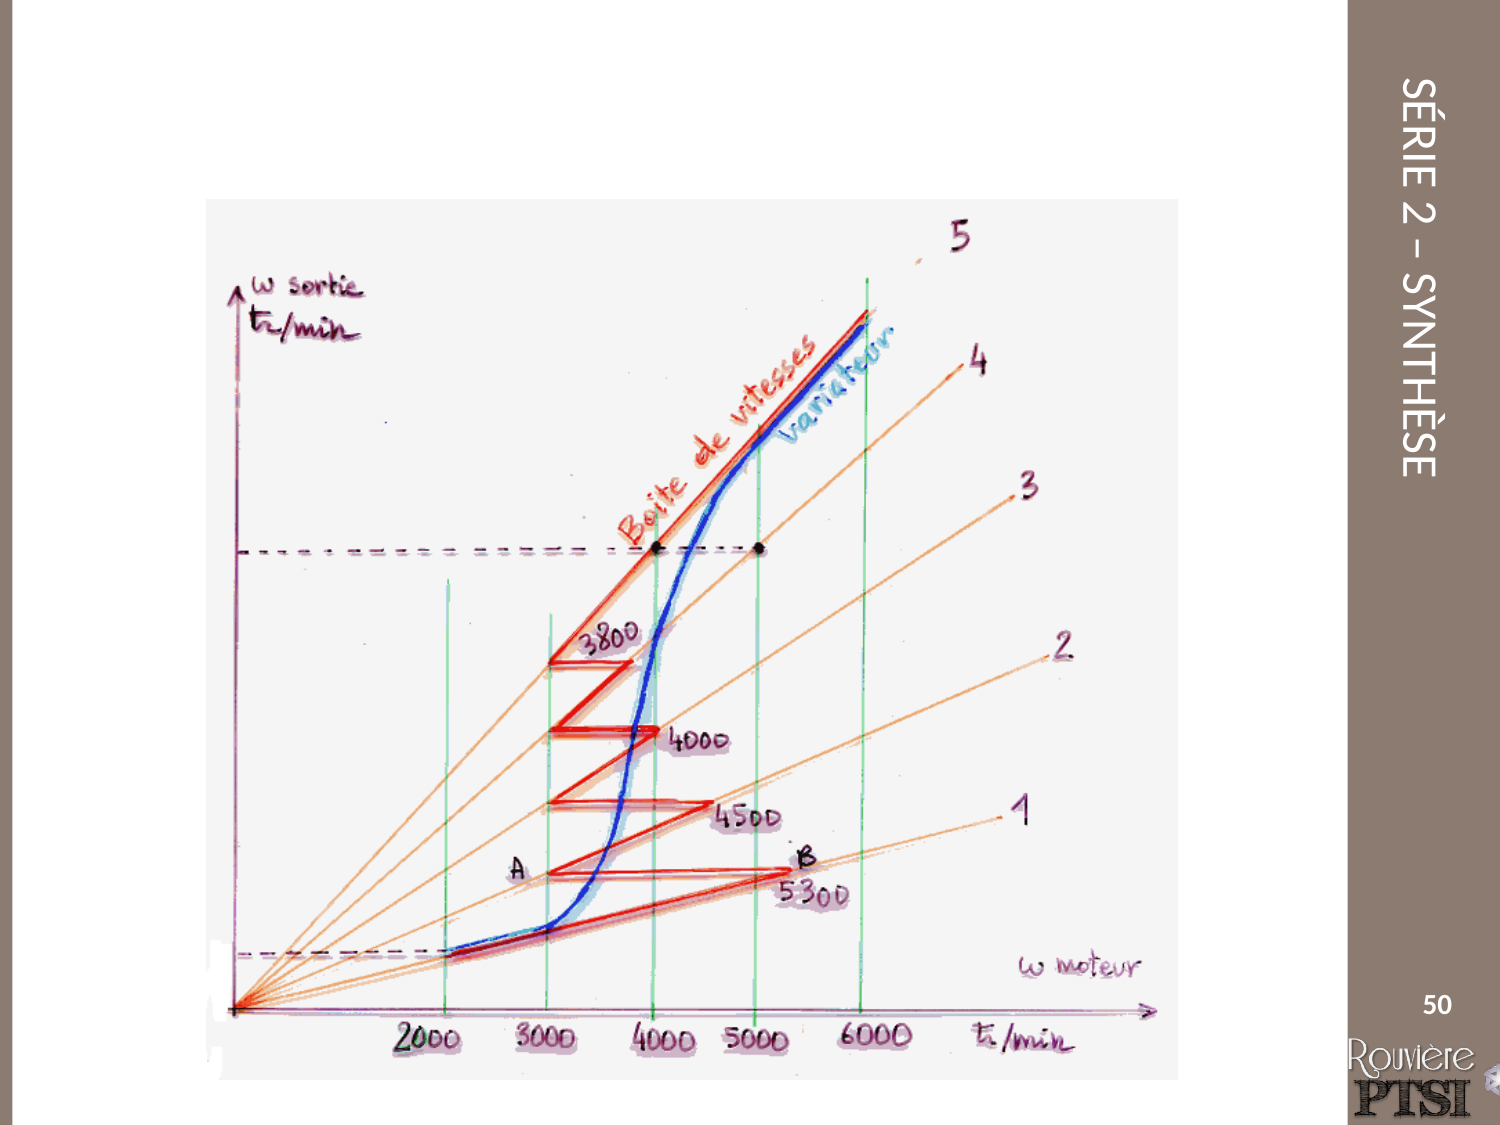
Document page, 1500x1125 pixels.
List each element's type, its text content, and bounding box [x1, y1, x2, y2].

picture [1347, 1037, 1500, 1122]
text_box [206, 199, 1178, 1080]
slide_number 50 [1357, 978, 1500, 1026]
